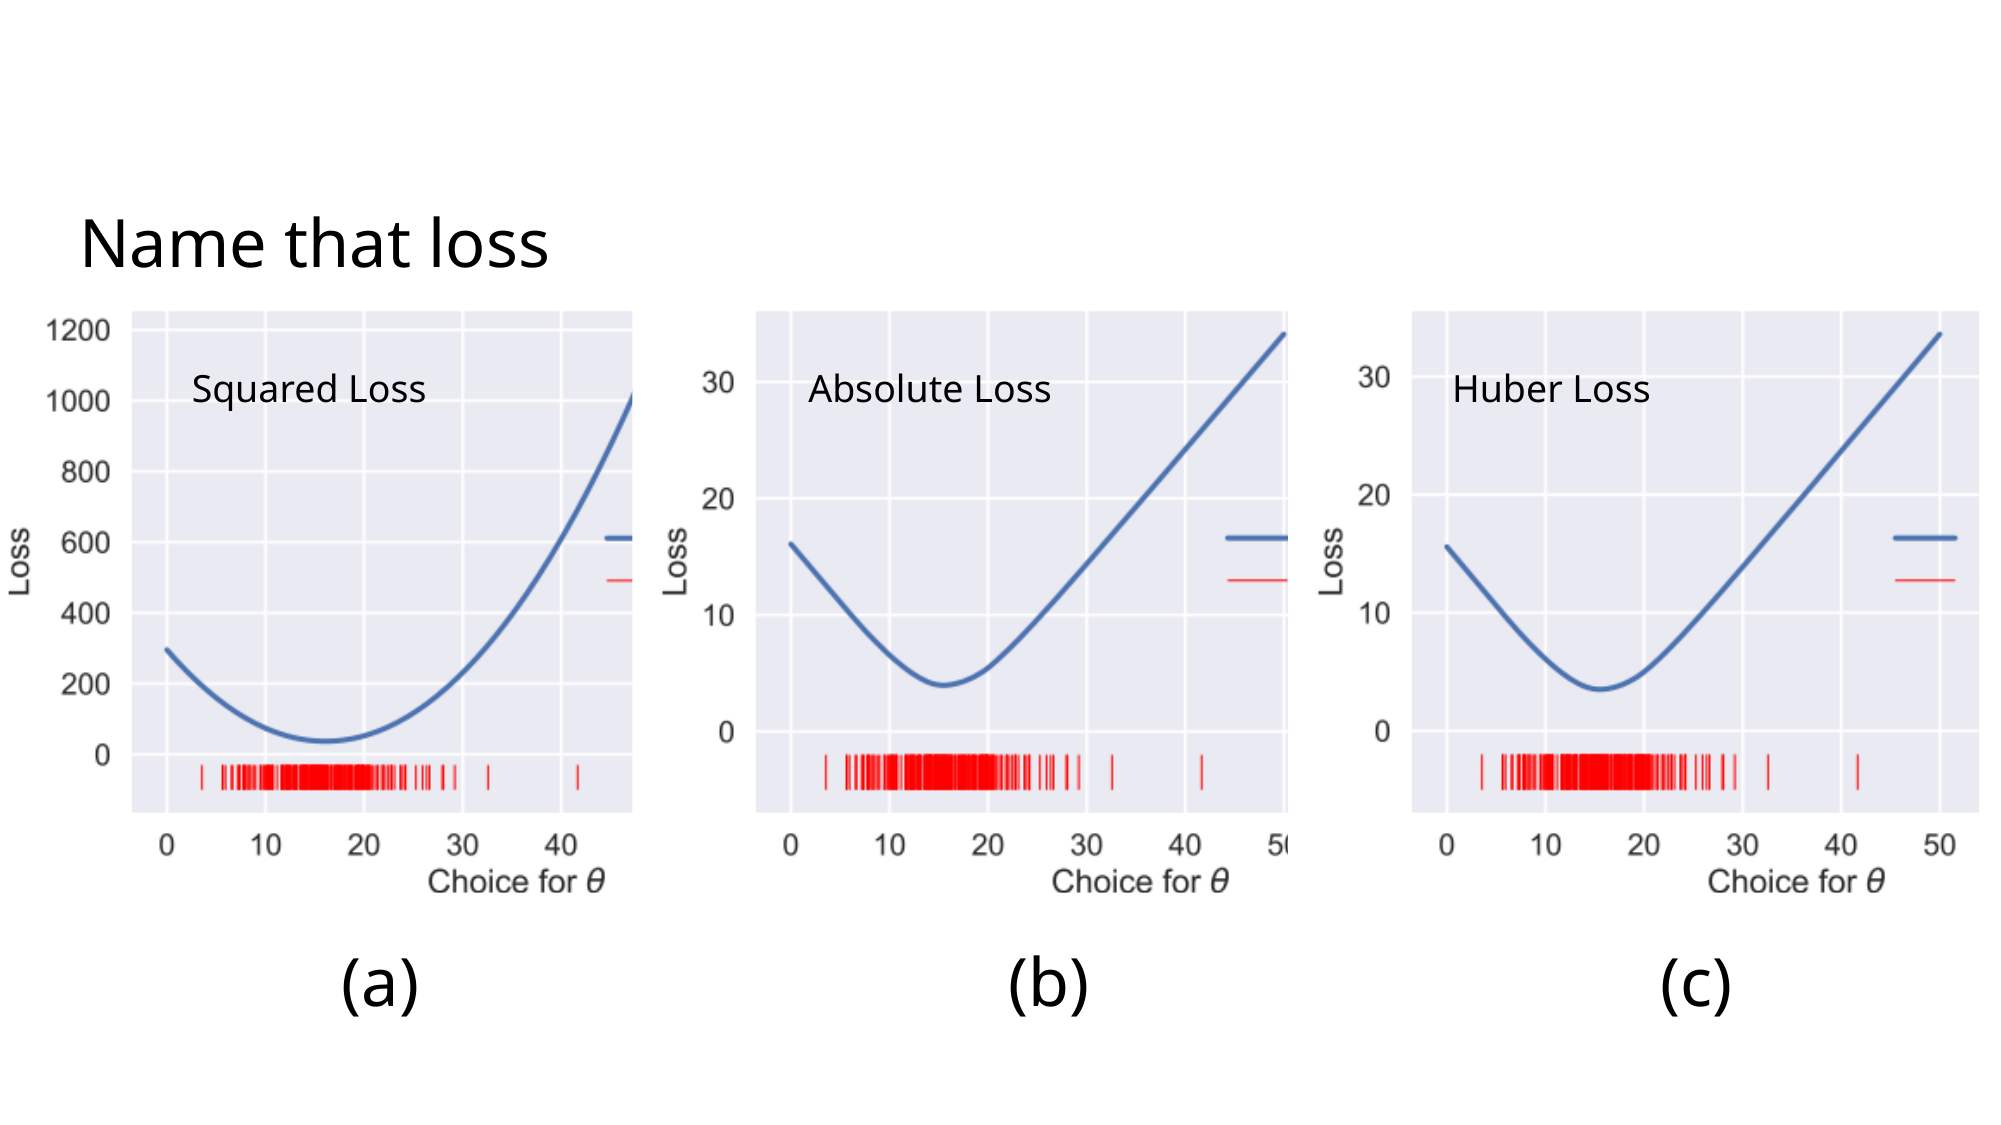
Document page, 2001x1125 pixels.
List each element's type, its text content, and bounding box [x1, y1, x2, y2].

text_box Name that loss [64, 193, 566, 232]
picture [8, 232, 1980, 893]
text_box (a) [326, 932, 434, 1028]
text_box (b) [994, 932, 1105, 1028]
text_box (c) [1645, 932, 1748, 1028]
